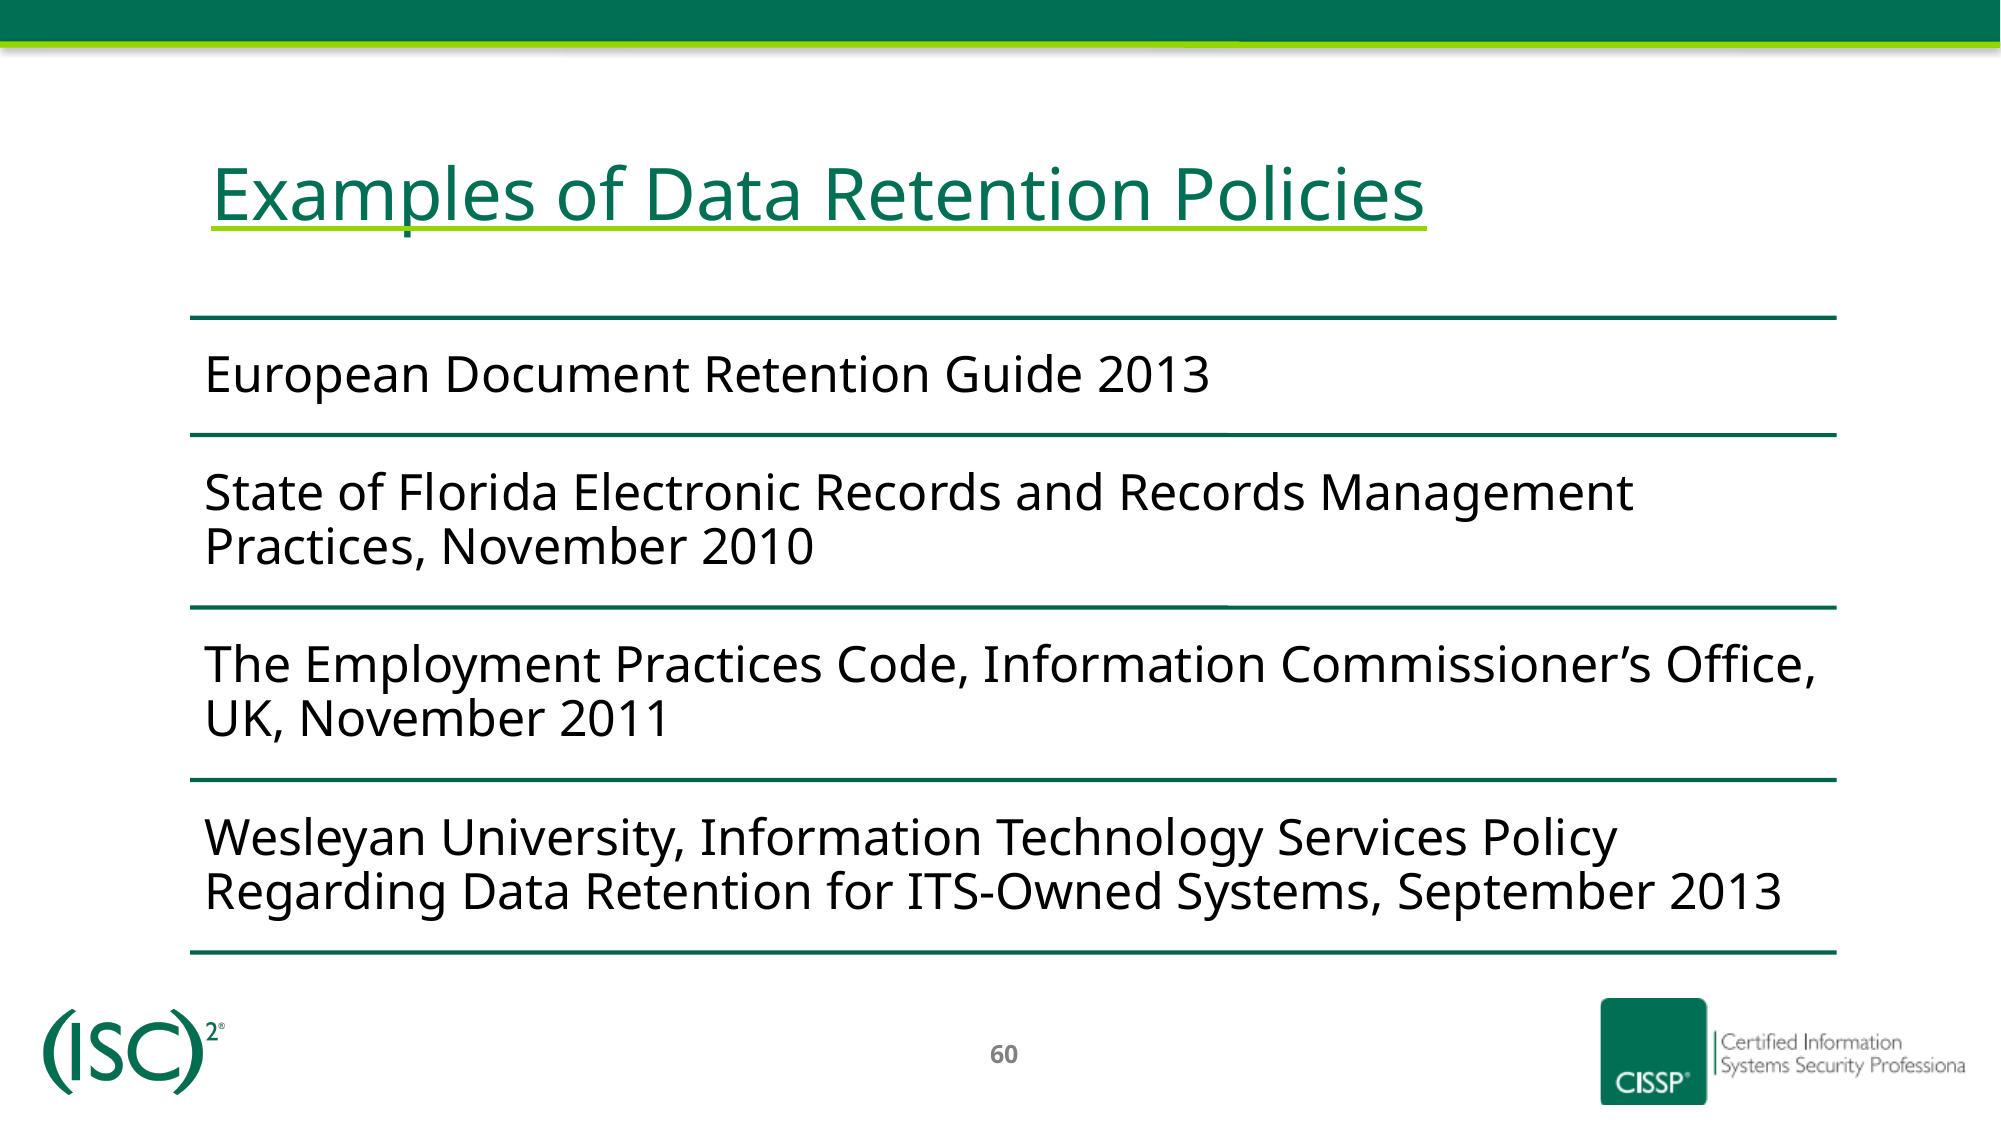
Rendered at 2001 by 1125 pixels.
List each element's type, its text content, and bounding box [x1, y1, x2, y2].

picture [40, 1005, 189, 1099]
title Examples of Data Retention Policies [196, 91, 1922, 280]
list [189, 317, 1837, 1125]
